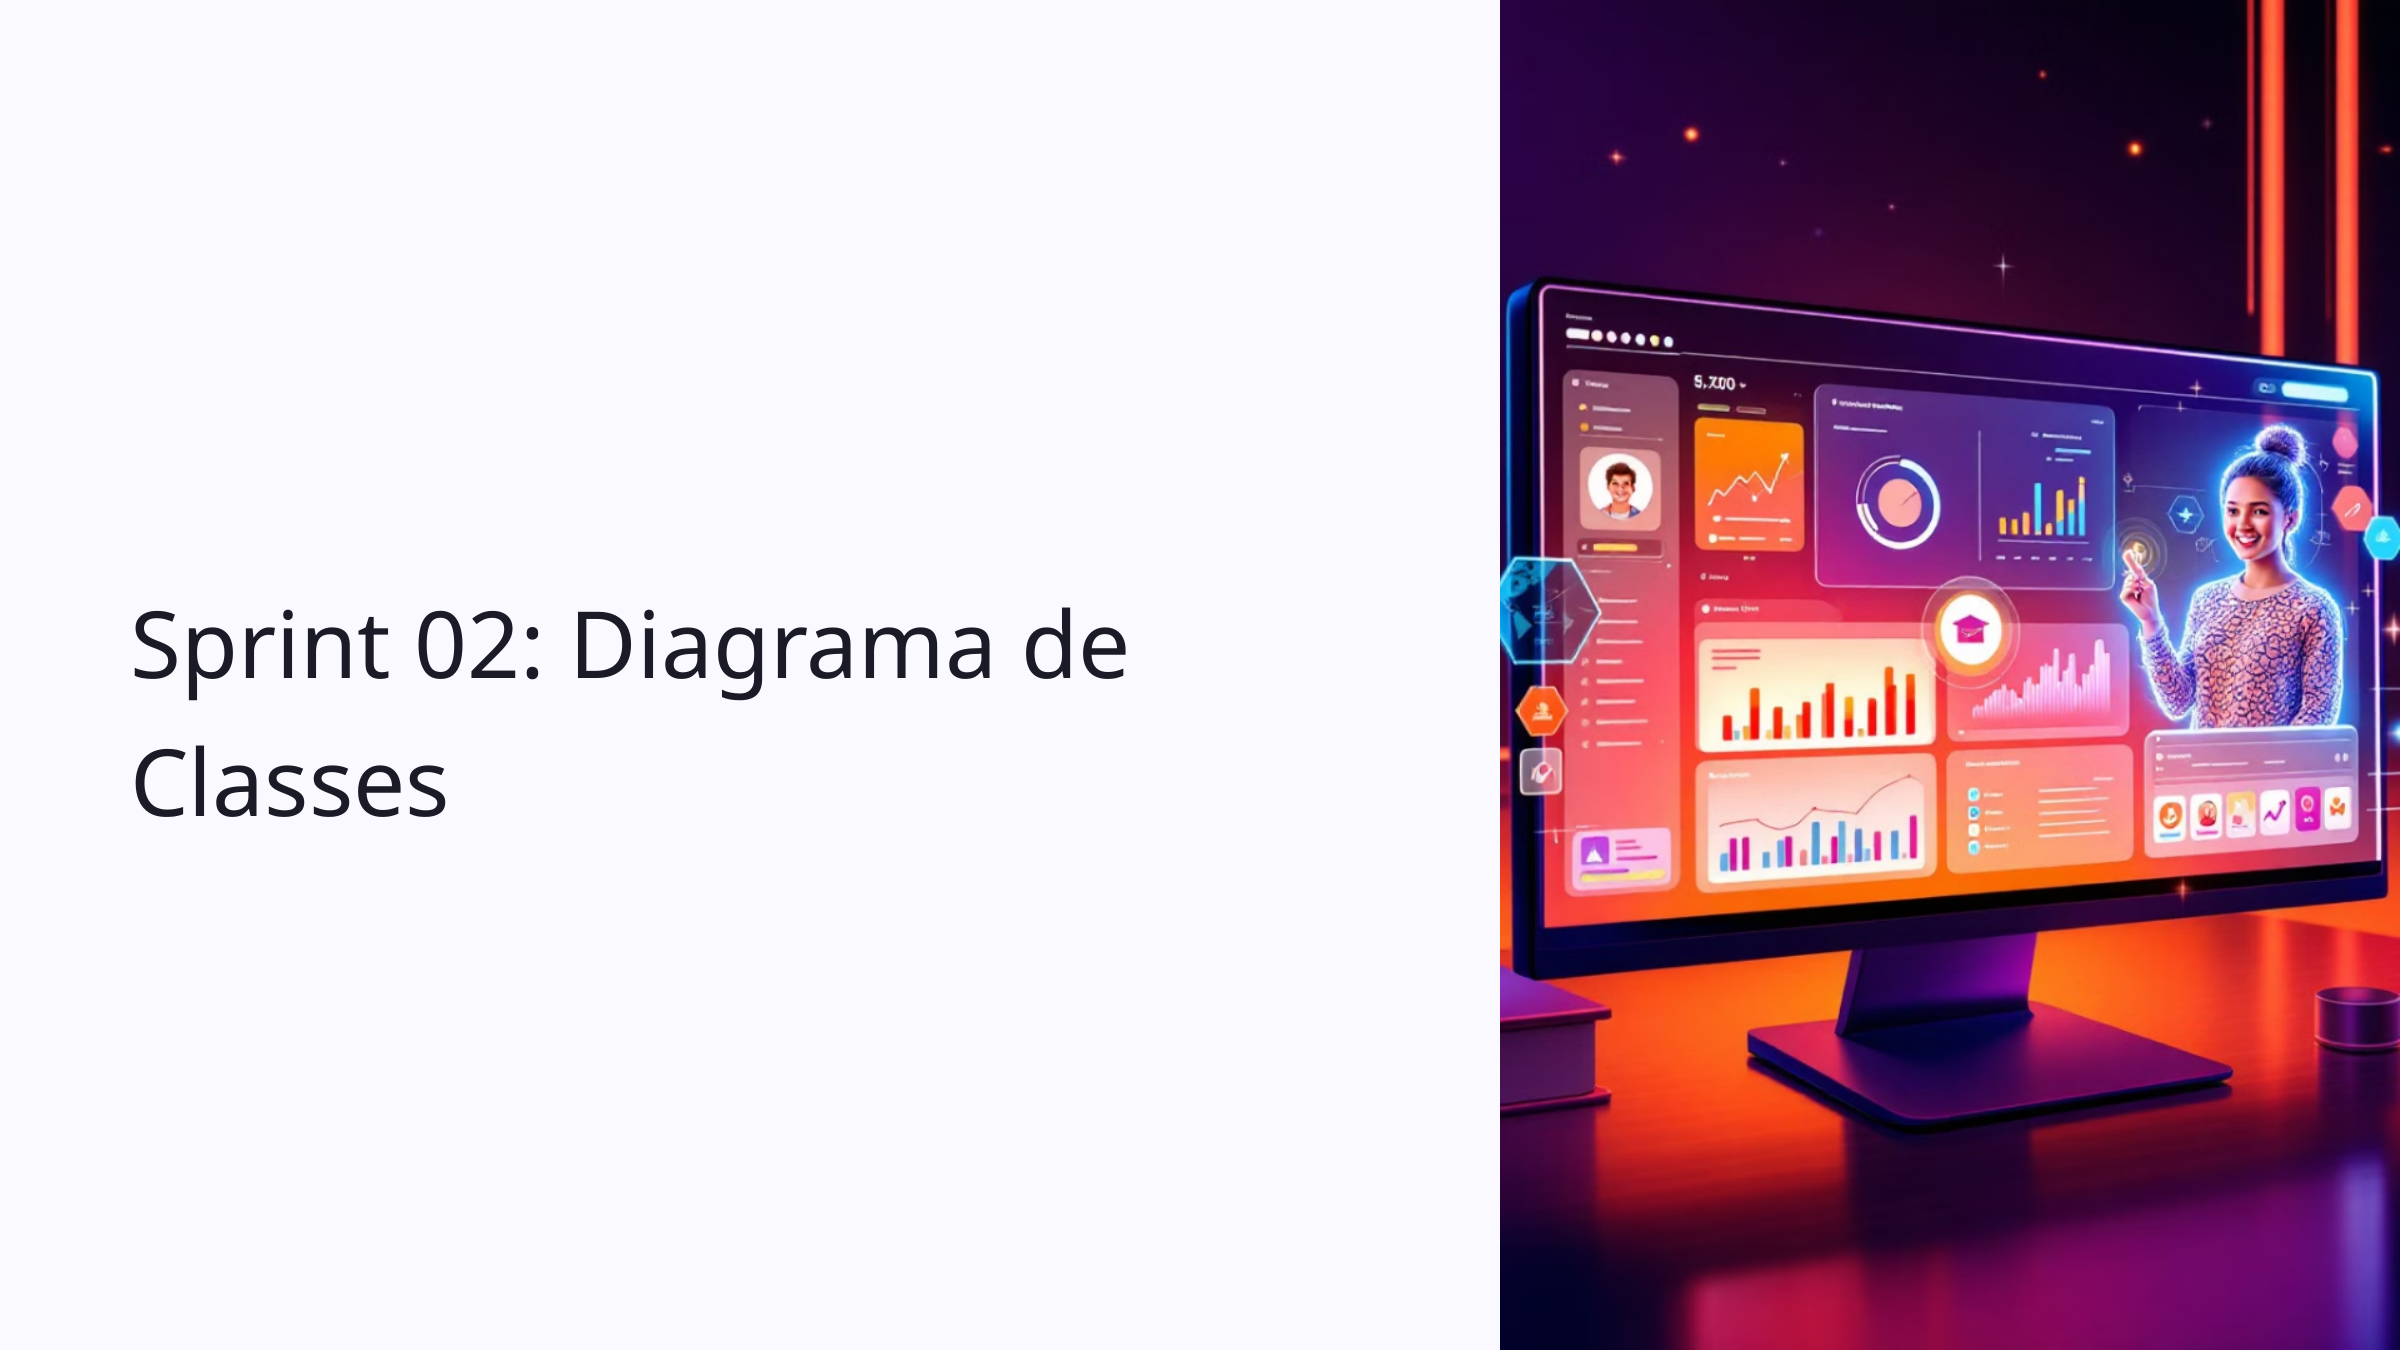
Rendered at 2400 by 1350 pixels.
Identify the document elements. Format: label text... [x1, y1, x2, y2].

picture [1513, 581, 1521, 590]
text_box Sprint 02: Diagrama de Classes [130, 558, 1370, 792]
picture [1499, 0, 2400, 1350]
